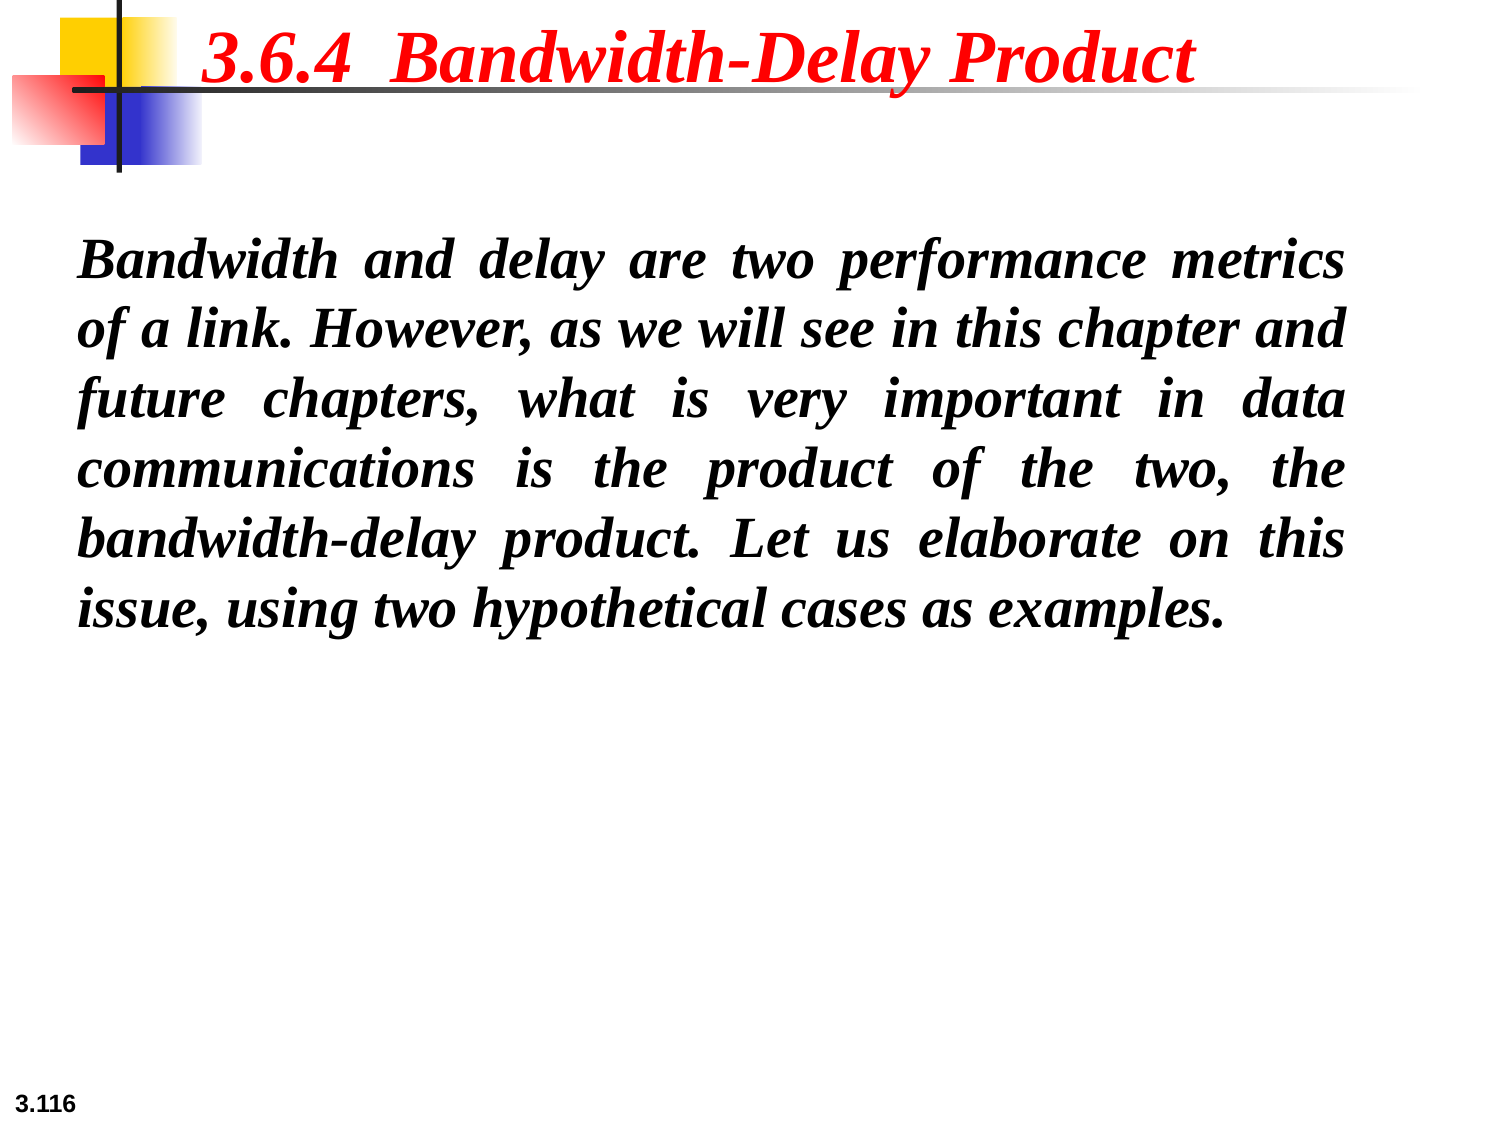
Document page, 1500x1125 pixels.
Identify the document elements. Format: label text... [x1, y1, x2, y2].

text_box 3.6.4 Bandwidth-Delay Product [187, 0, 1222, 105]
text_box [116, 93, 122, 173]
text_box [1222, 87, 1423, 93]
text_box [60, 17, 116, 86]
text_box [80, 93, 116, 165]
text_box [122, 93, 141, 165]
text_box [72, 87, 187, 93]
text_box [116, 0, 122, 87]
text_box 3.‹#› [0, 1049, 313, 1125]
text_box [12, 75, 105, 145]
text_box [141, 93, 202, 165]
text_box [122, 17, 177, 86]
text_box Bandwidth and delay are two performance metrics of a link. However, as we will see in this chapter and future chapters, what is very important in data communications is the product of the two, the bandwidth-delay product. Let us elaborate on this issue, using two hypothetical cases as examples. [62, 212, 1363, 648]
